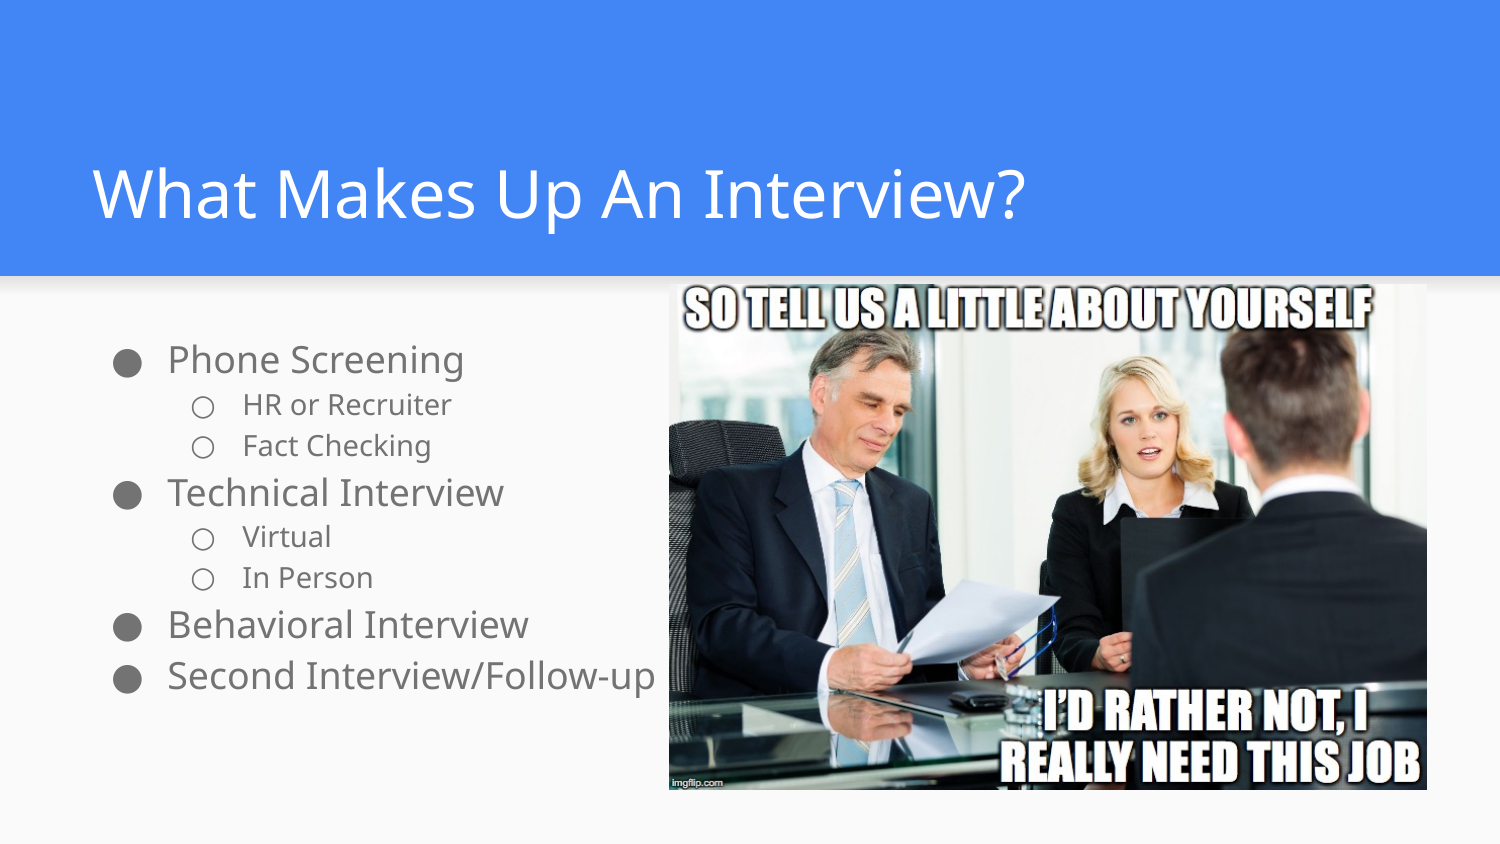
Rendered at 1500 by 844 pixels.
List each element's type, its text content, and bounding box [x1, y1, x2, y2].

title What Makes Up An Interview? [77, 121, 1427, 248]
picture [669, 284, 1427, 790]
list Phone Screening HR or Recruiter Fact Checking Technical Interview Virtual In Person Behavioral Interview Second Interview/Follow-up [77, 314, 664, 760]
